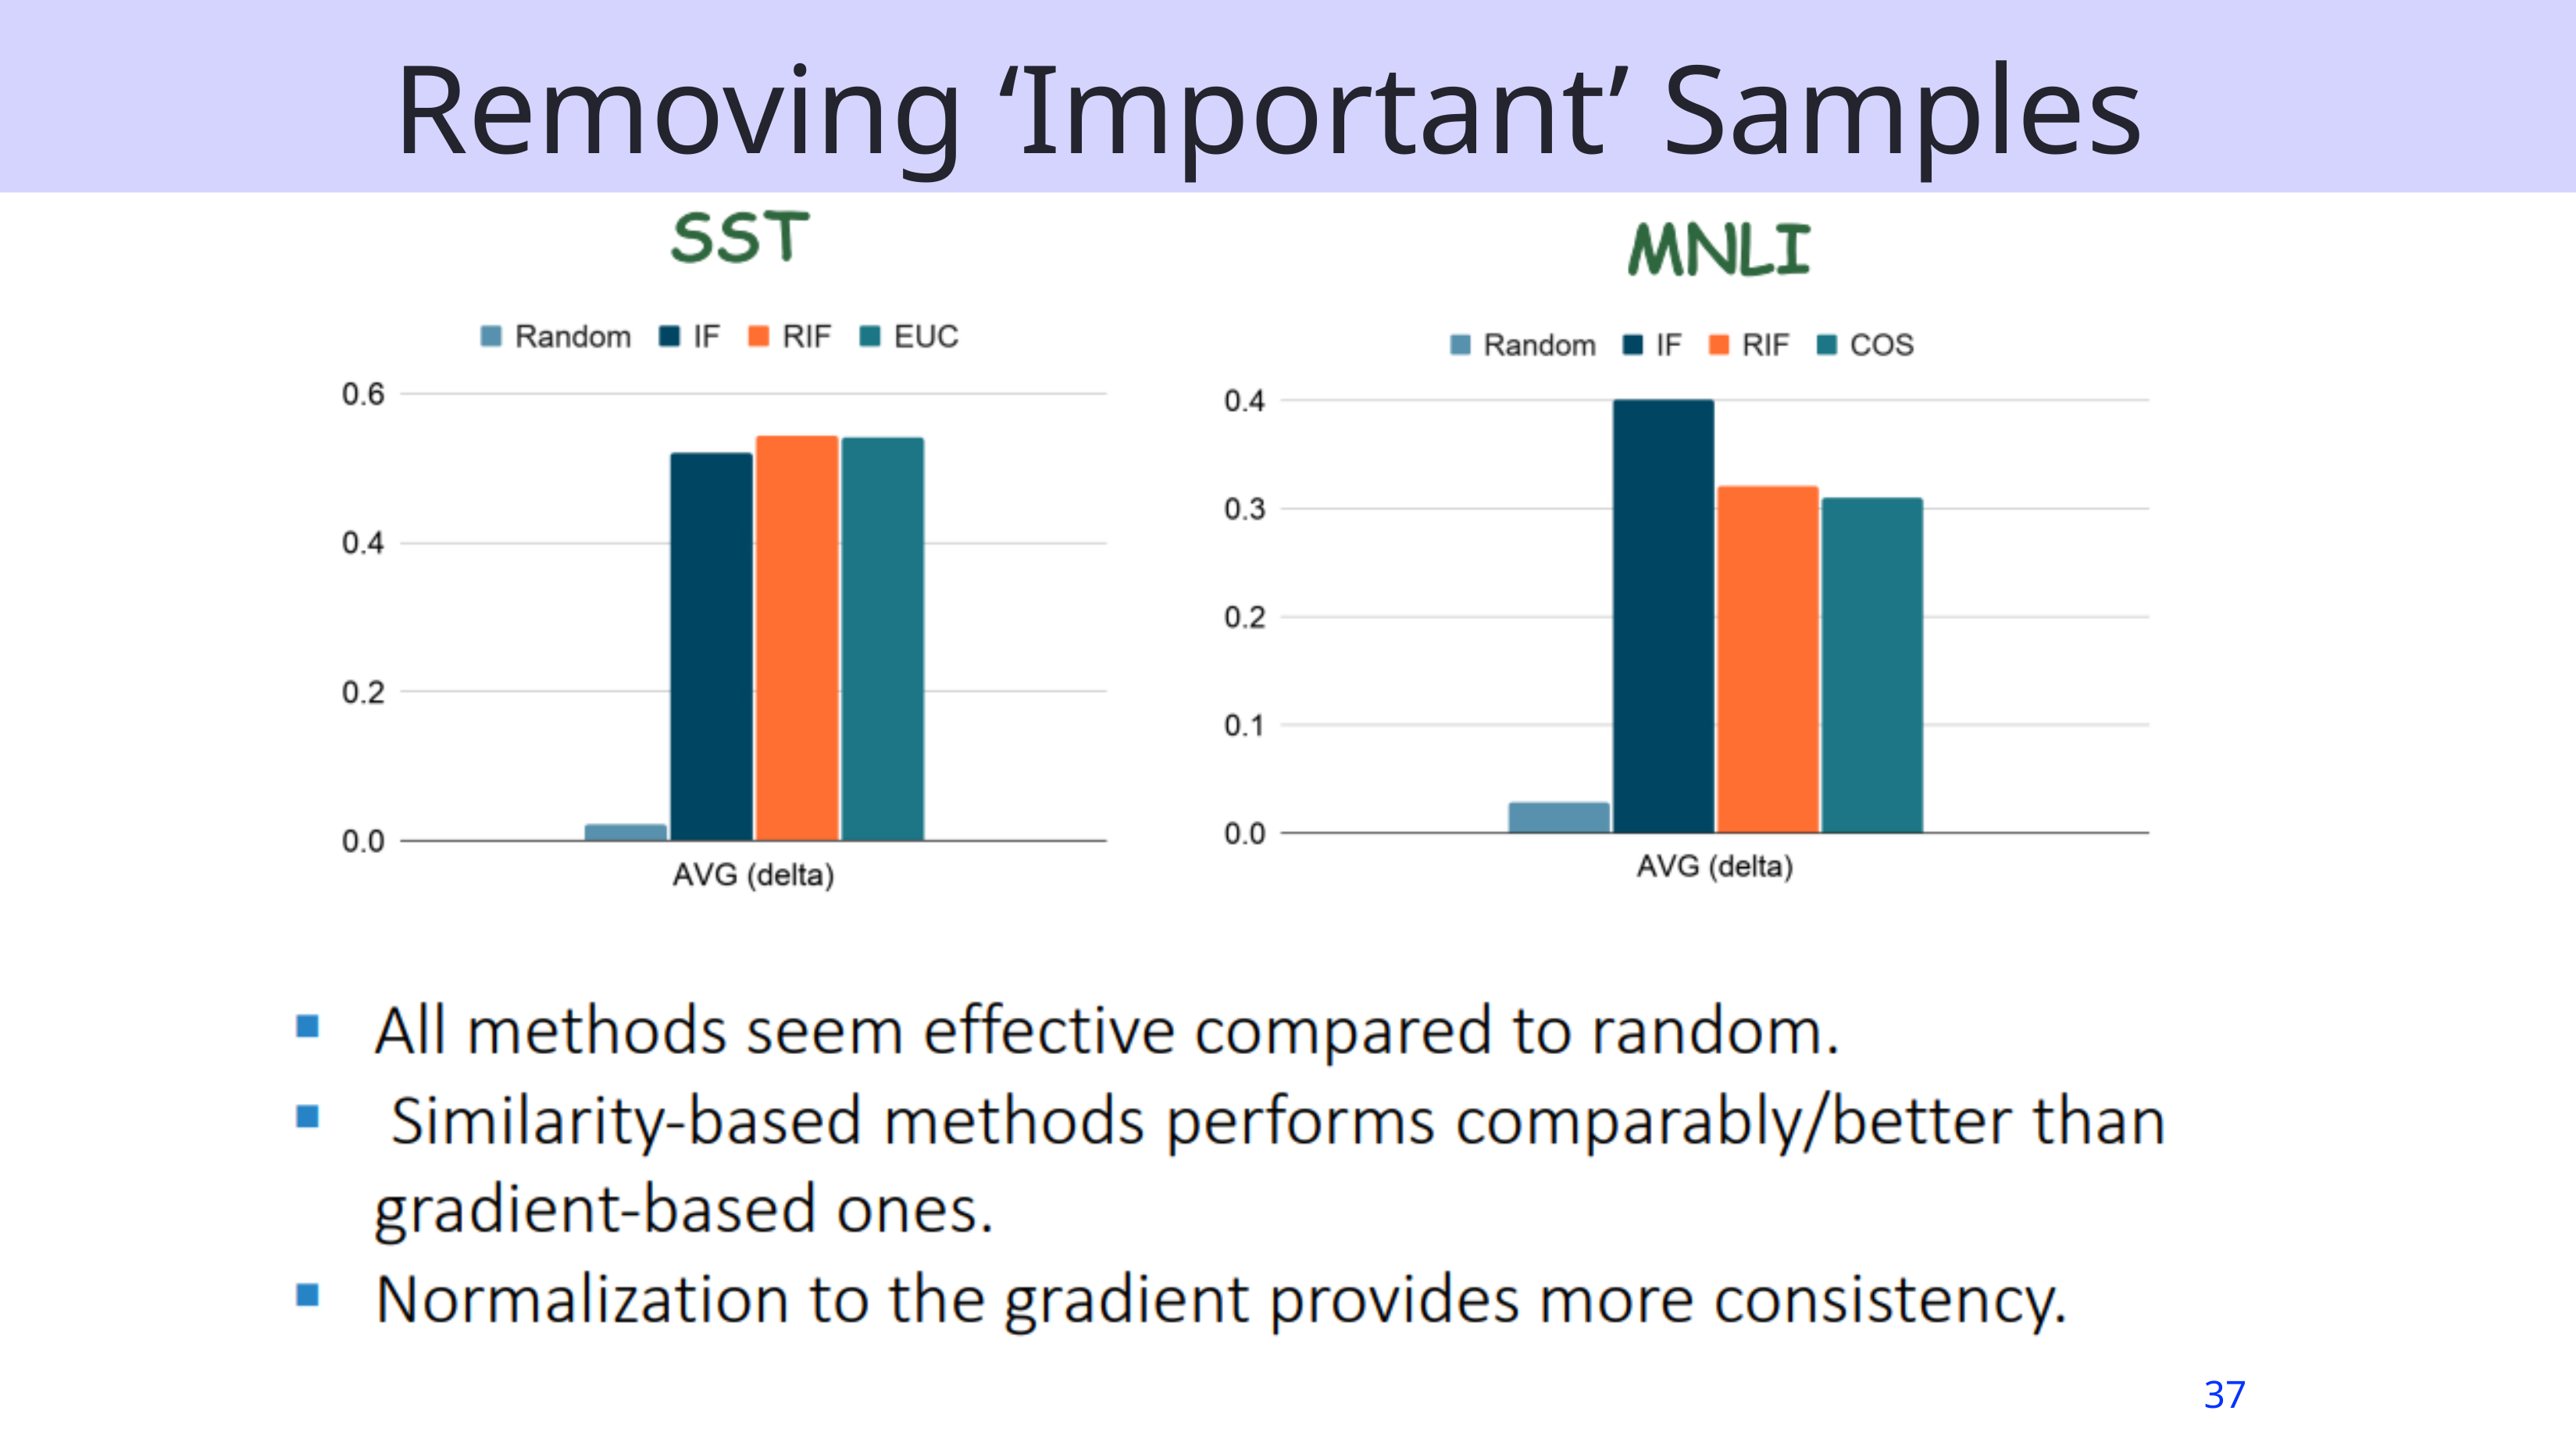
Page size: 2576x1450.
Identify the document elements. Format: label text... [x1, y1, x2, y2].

picture [282, 205, 2167, 1379]
text_box 37 [2199, 1377, 2275, 1422]
title Removing ‘Important’ Samples [356, 30, 2182, 206]
